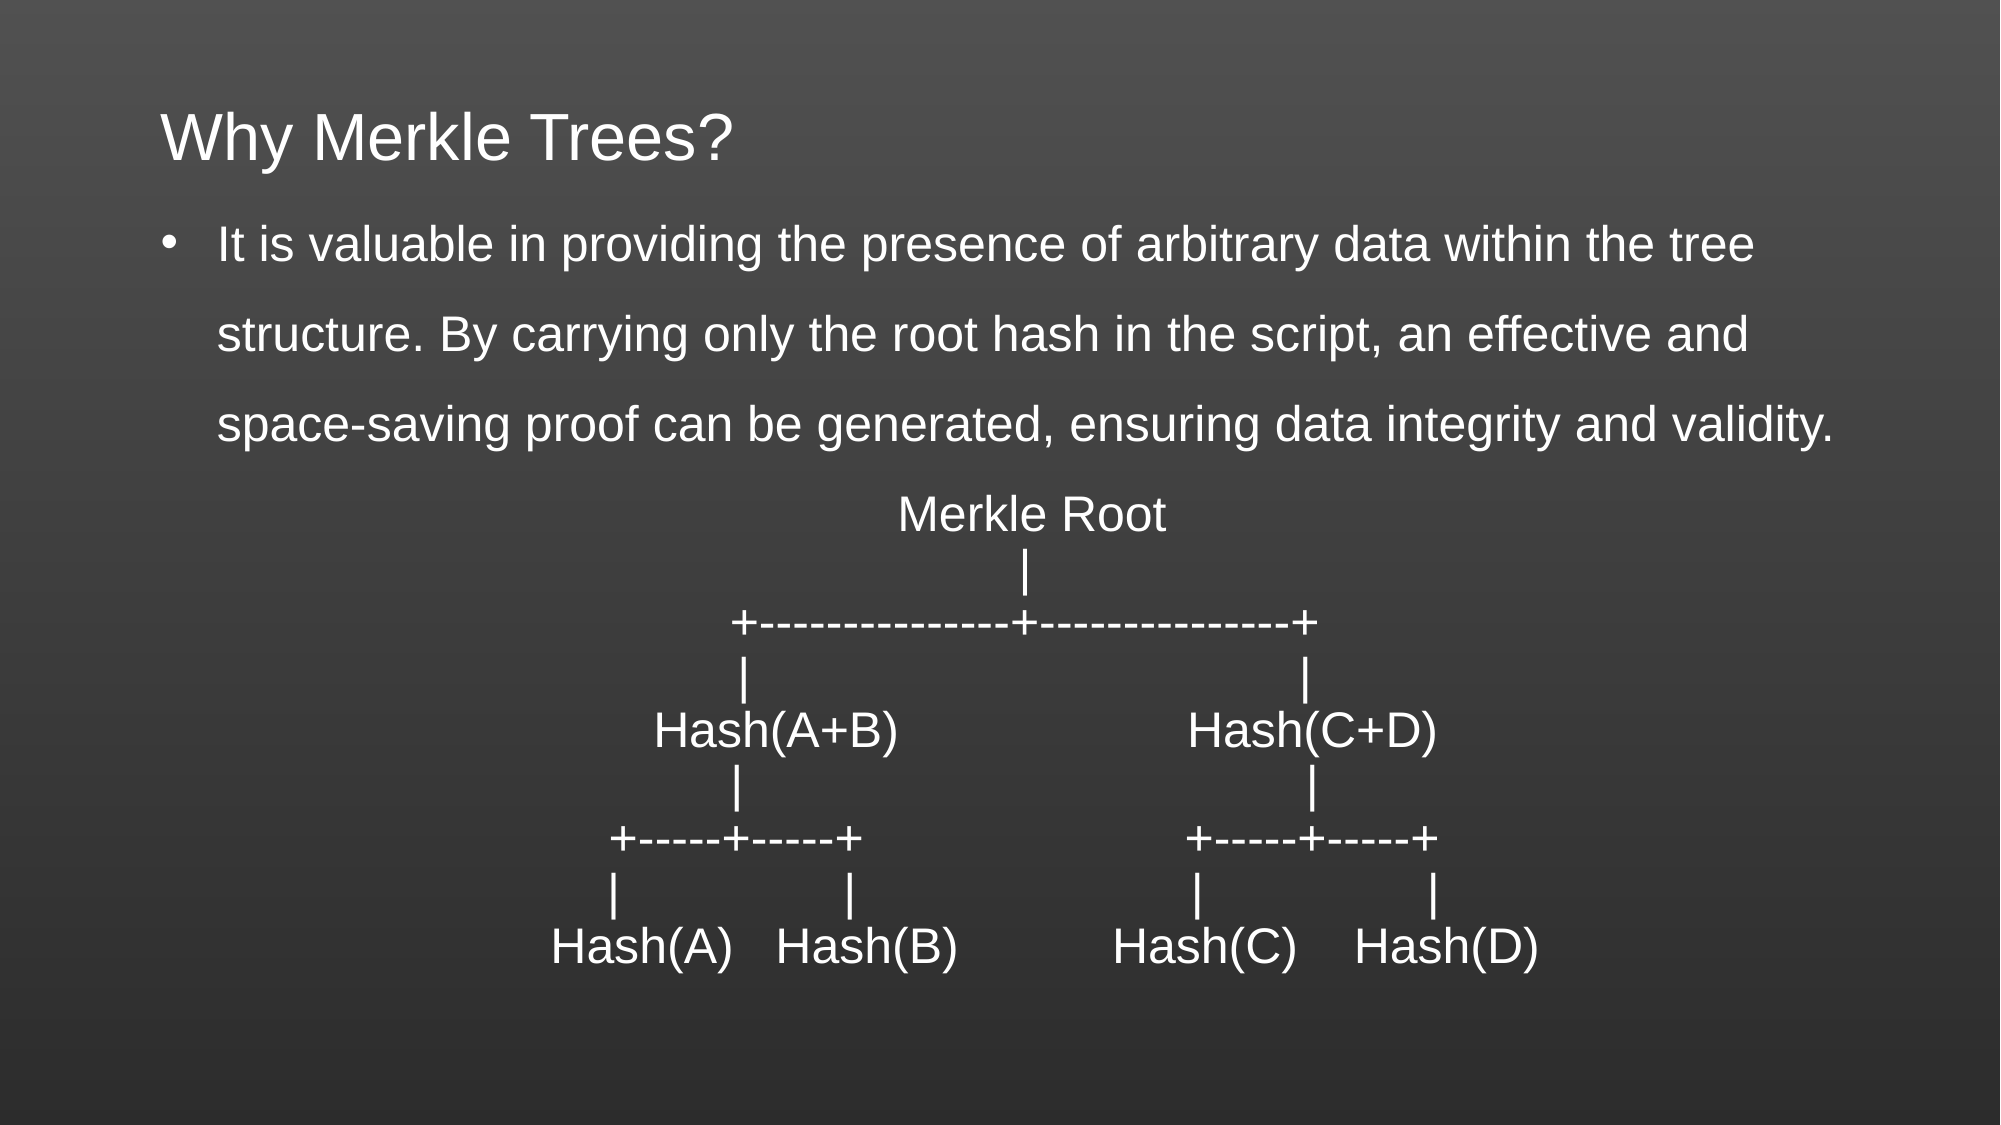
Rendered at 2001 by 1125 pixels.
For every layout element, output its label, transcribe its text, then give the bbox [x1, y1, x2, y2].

text_box Why Merkle Trees? [145, 95, 1384, 194]
title Merkle Root | +---------------+---------------+ | | Hash(A+B) Hash(C+D) | | +-----+-----+ +-----+-----+ | | | | Hash(A) Hash(B) Hash(C) Hash(D) [145, 480, 1905, 1098]
text_box It is valuable in providing the presence of arbitrary data within the tree structure. By carrying only the root hash in the script, an effective and space-saving proof can be generated, ensuring data integrity and validity. [145, 193, 1905, 460]
